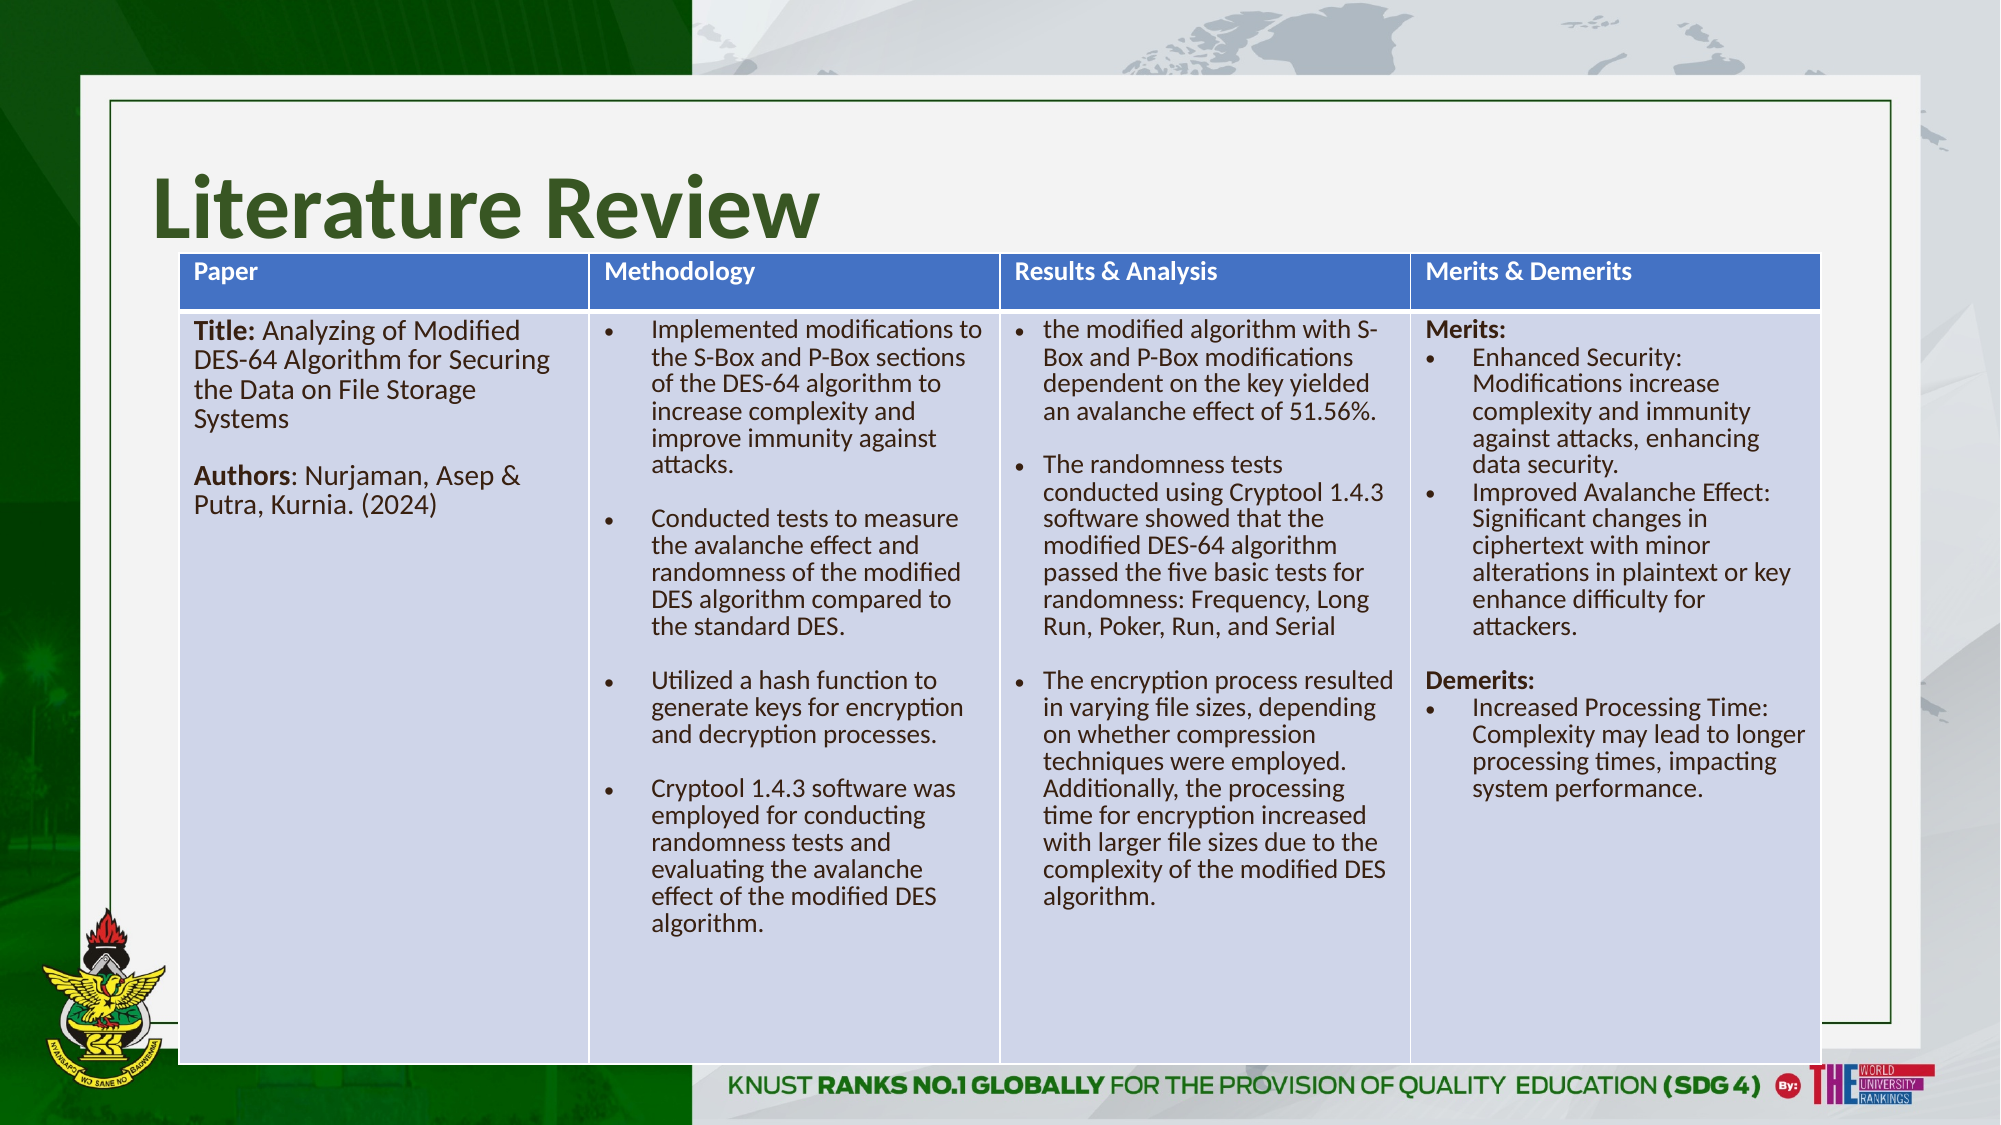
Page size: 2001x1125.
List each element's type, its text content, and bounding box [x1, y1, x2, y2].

table_header Results & Analysis [1001, 254, 1410, 309]
picture [0, 0, 2001, 1125]
table_cell the modified algorithm with S-Box and P-Box modifications dependent on the key yielded an avalanche effect of 51.56%. The randomness tests conducted using Cryptool 1.4.3 software showed that the modified DES-64 algorithm passed the five basic tests for randomness: Frequency, Long Run, Poker, Run, and Serial The encryption process resulted in varying file sizes, depending on whether compression techniques were employed. Additionally, the processing time for encryption increased with larger file sizes due to the complexity of the modified DES algorithm. [1001, 314, 1410, 1063]
table_cell Title: Analyzing of Modified DES-64 Algorithm for Securing the Data on File Storage Systems Authors: Nurjaman, Asep & Putra, Kurnia. (2024) [180, 314, 588, 1063]
table_header Methodology [590, 254, 999, 309]
table_header Paper [180, 254, 588, 309]
table_cell Merits: Enhanced Security: Modifications increase complexity and immunity against attacks, enhancing data security. Improved Avalanche Effect: Significant changes in ciphertext with minor alterations in plaintext or key enhance difficulty for attackers. Demerits: Increased Processing Time: Complexity may lead to longer processing times, impacting system performance. [1411, 314, 1820, 1063]
title Literature Review [137, 99, 1863, 318]
table_cell Implemented modifications to the S-Box and P-Box sections of the DES-64 algorithm to increase complexity and improve immunity against attacks. Conducted tests to measure the avalanche effect and randomness of the modified DES algorithm compared to the standard DES. Utilized a hash function to generate keys for encryption and decryption processes. Cryptool 1.4.3 software was employed for conducting randomness tests and evaluating the avalanche effect of the modified DES algorithm. [590, 314, 999, 1063]
table_header Merits & Demerits [1411, 254, 1820, 309]
